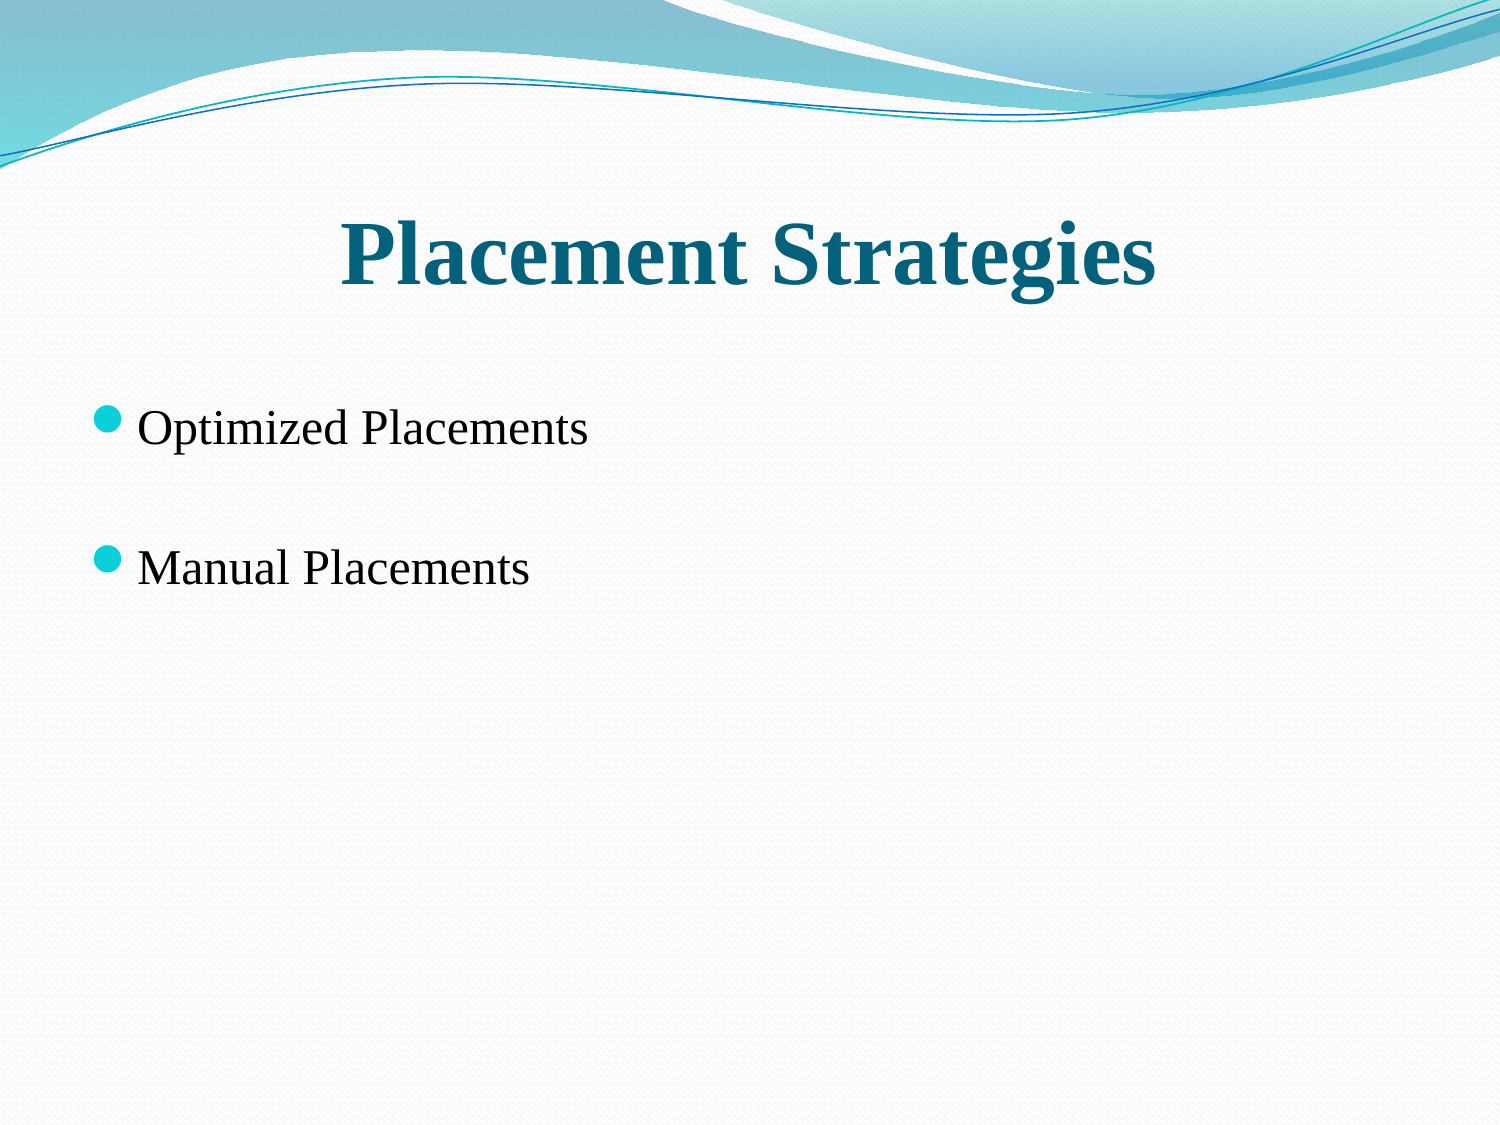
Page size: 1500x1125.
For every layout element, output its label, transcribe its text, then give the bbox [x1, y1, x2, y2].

title Placement Strategies [75, 115, 1425, 303]
list Optimized Placements Manual Placements [75, 317, 1425, 1038]
